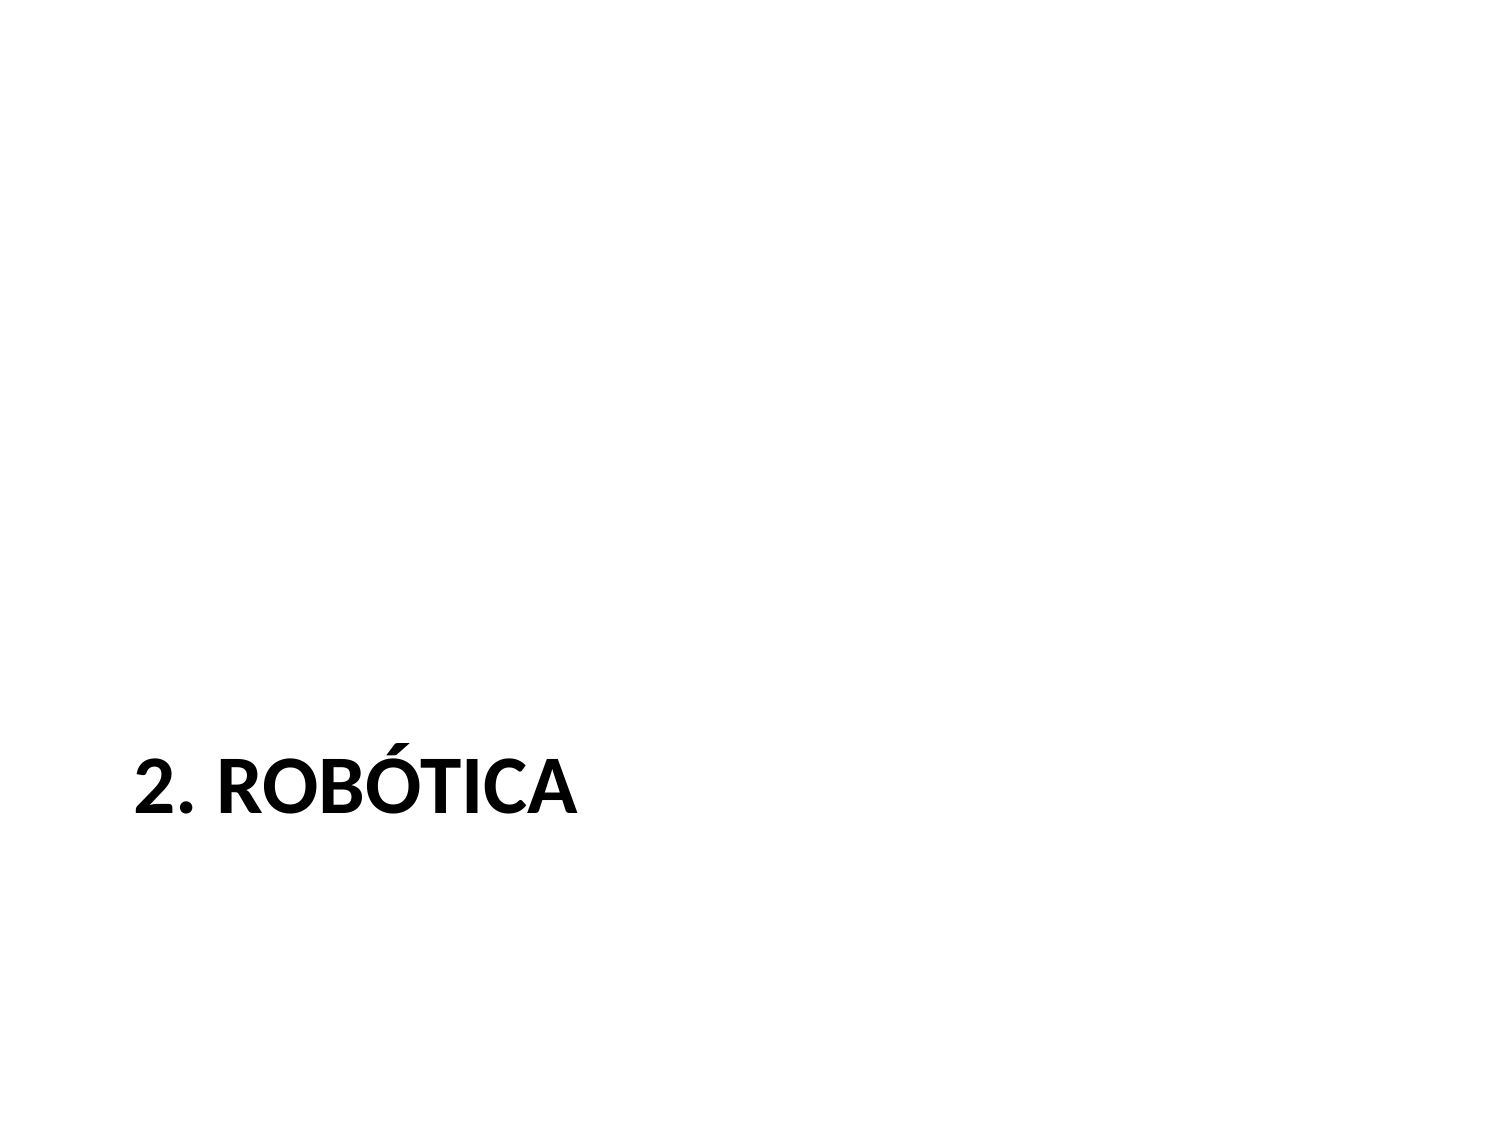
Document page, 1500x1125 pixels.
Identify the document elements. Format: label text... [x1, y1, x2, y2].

title 2. ROBÓTICA [118, 722, 1394, 947]
